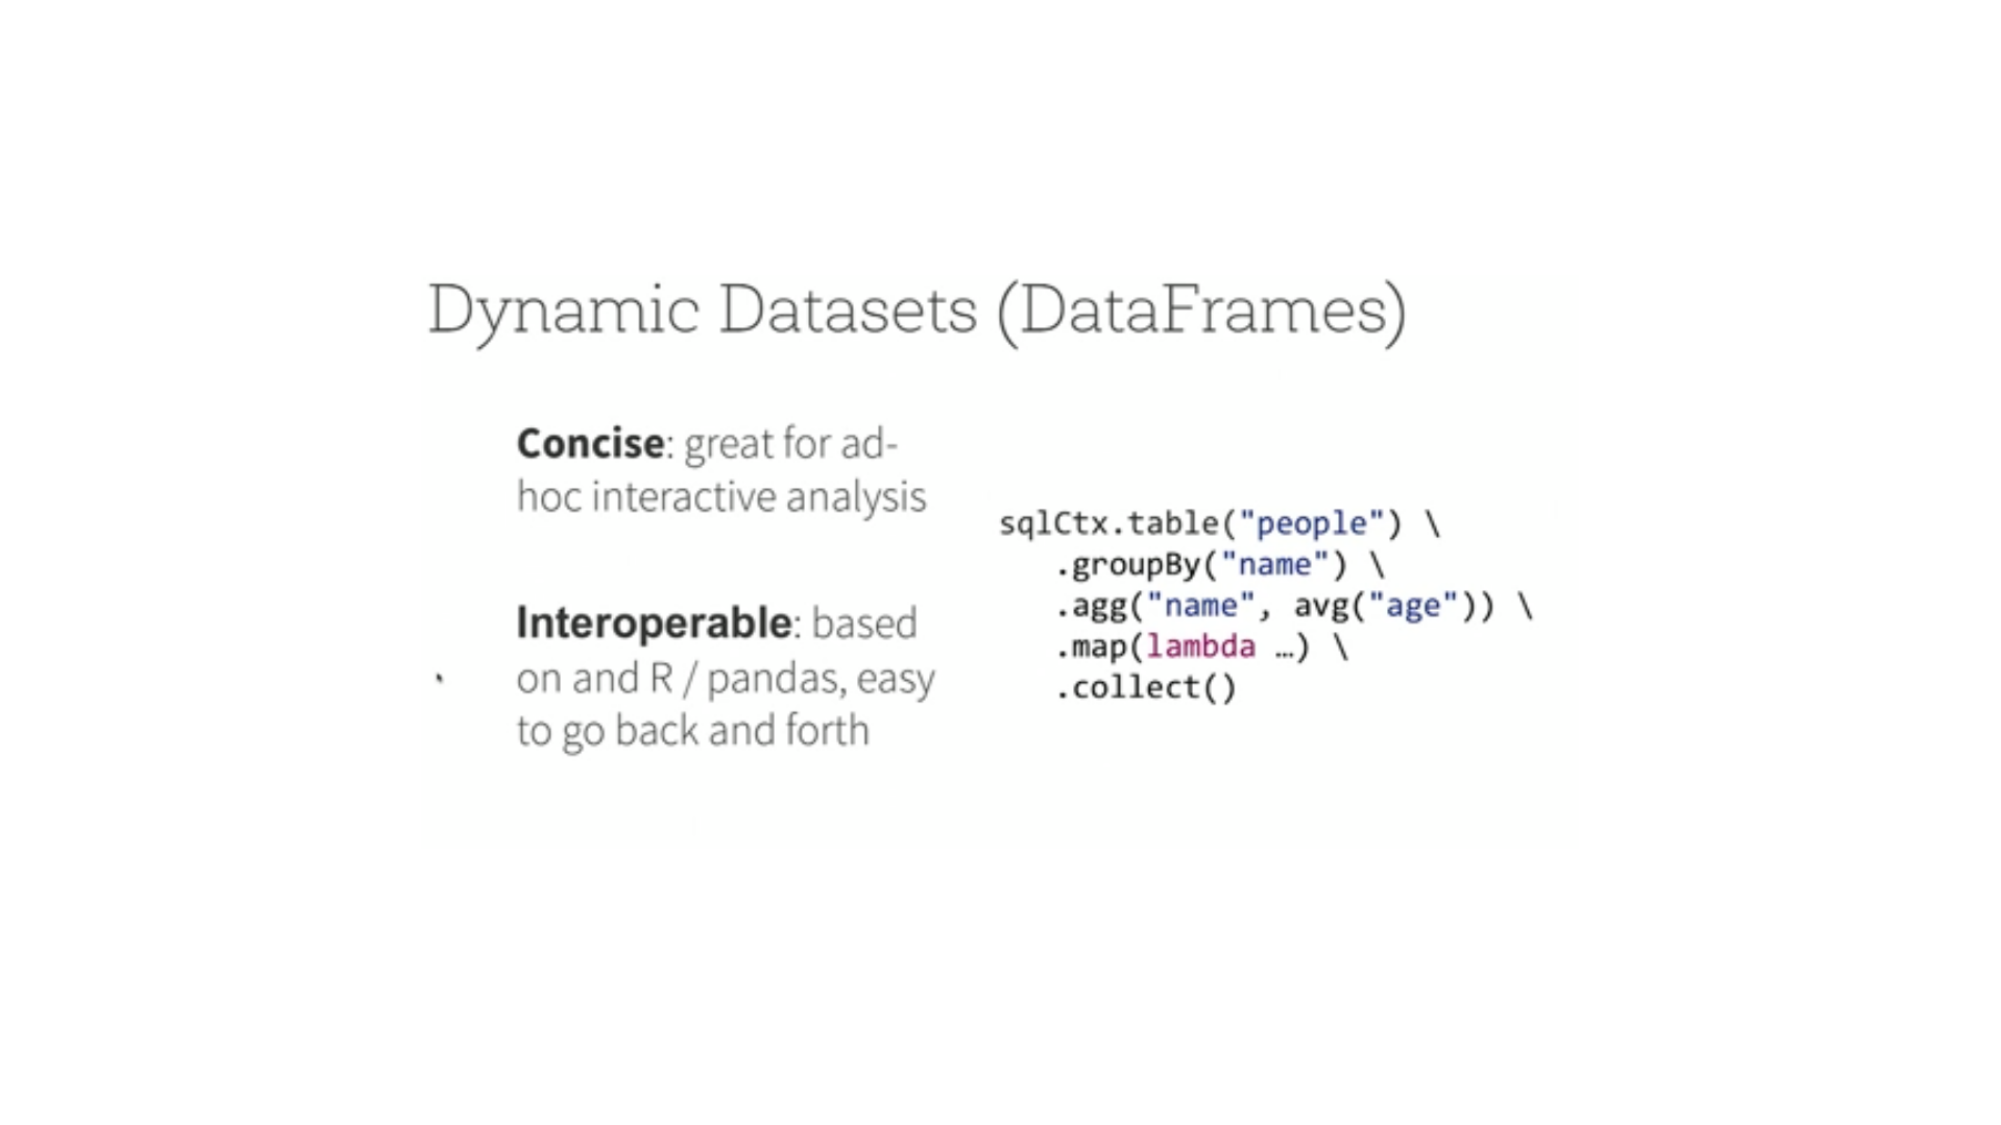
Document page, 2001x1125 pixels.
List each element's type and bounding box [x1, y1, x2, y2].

picture [421, 275, 1579, 849]
